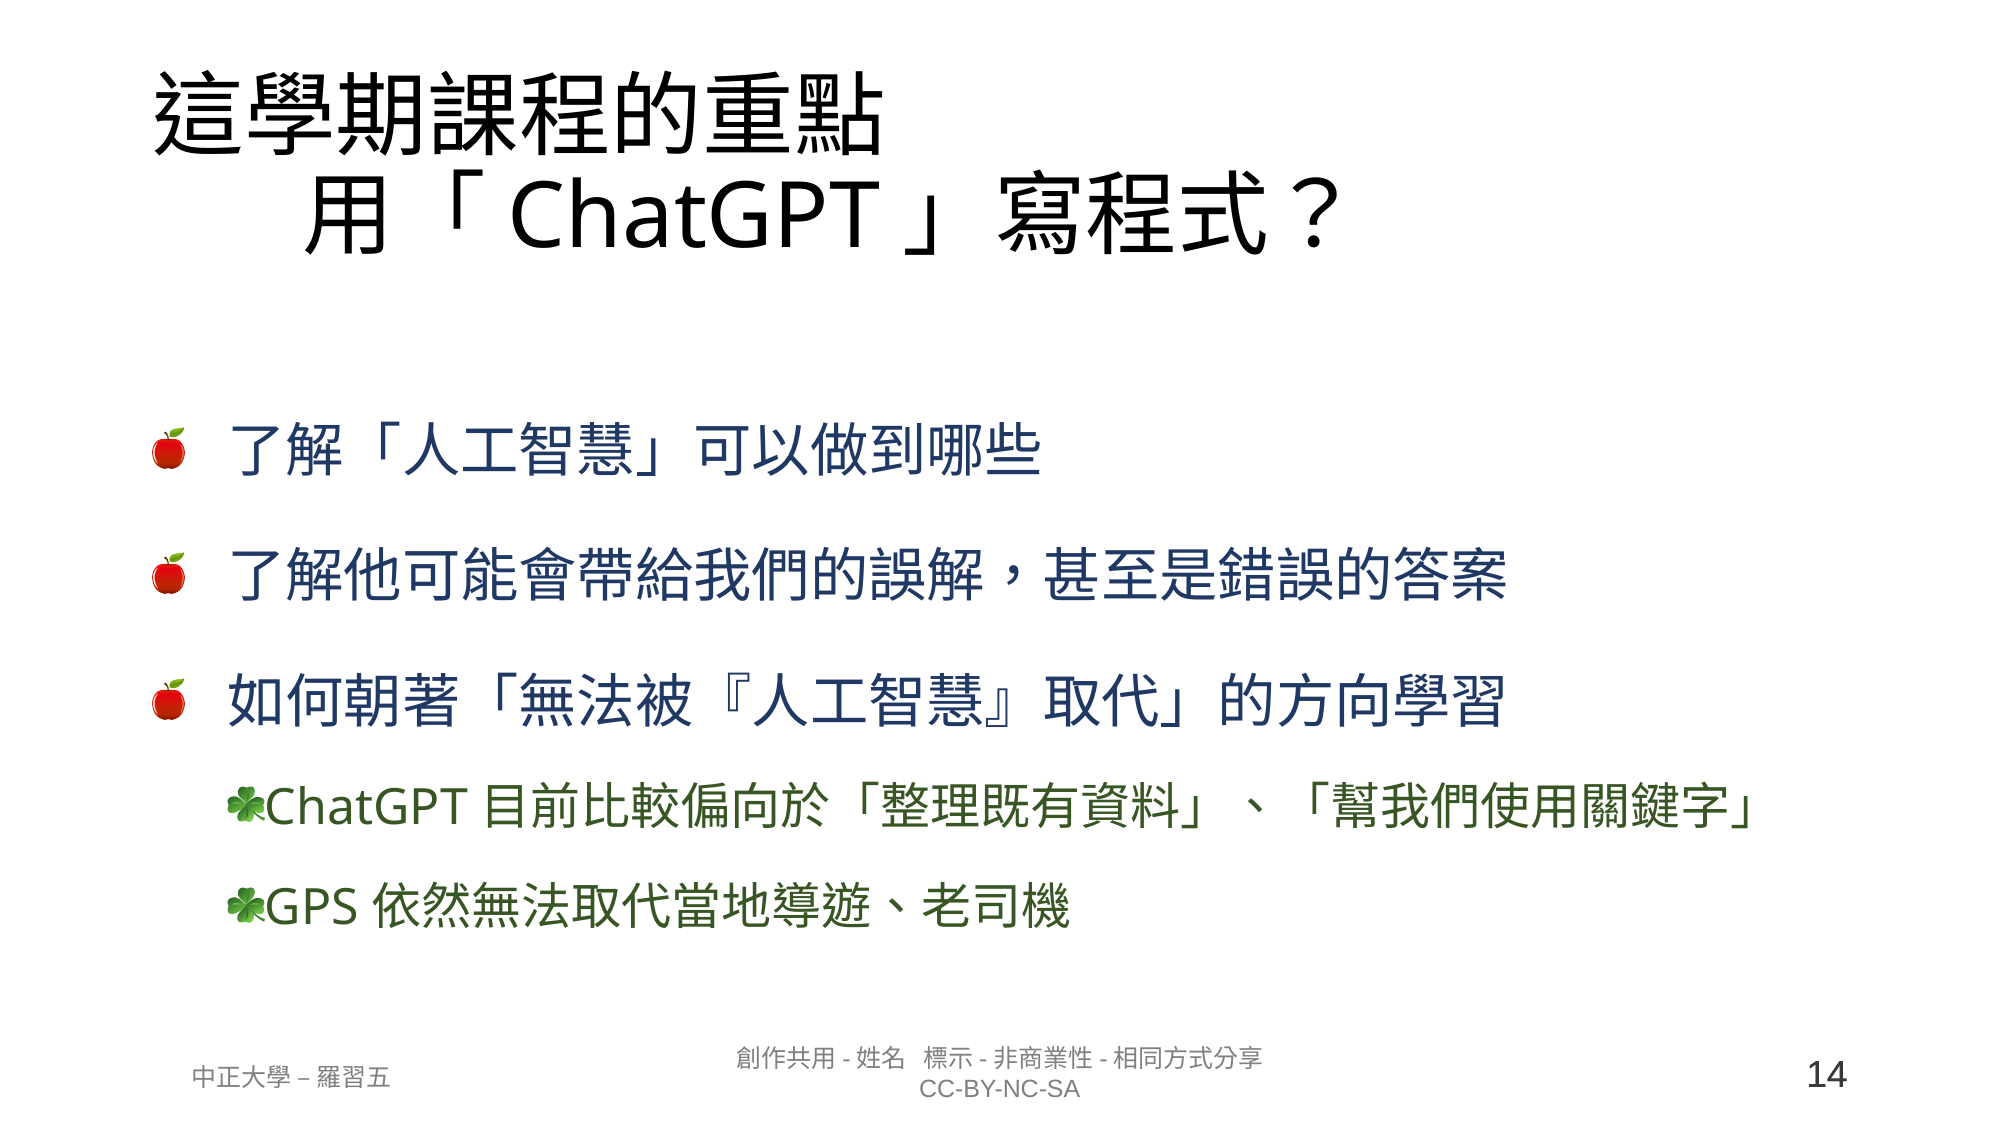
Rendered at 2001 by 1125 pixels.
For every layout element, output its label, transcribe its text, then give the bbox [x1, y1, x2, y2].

picture [152, 427, 194, 469]
picture [227, 786, 263, 822]
picture [152, 678, 194, 720]
title 這學期課程的重點 用「ChatGPT」寫程式？ [137, 59, 1863, 278]
picture [227, 887, 263, 923]
list 了解「人工智慧」可以做到哪些 了解他可能會帶給我們的誤解，甚至是錯誤的答案 如何朝著「無法被『人工智慧』取代」的方向學習 ChatGPT目前比較偏向於「整理既有資料」、「幫我們使用關鍵字」 GPS依然無法取代當地導遊、老司機 [137, 299, 1863, 1014]
picture [152, 552, 194, 594]
